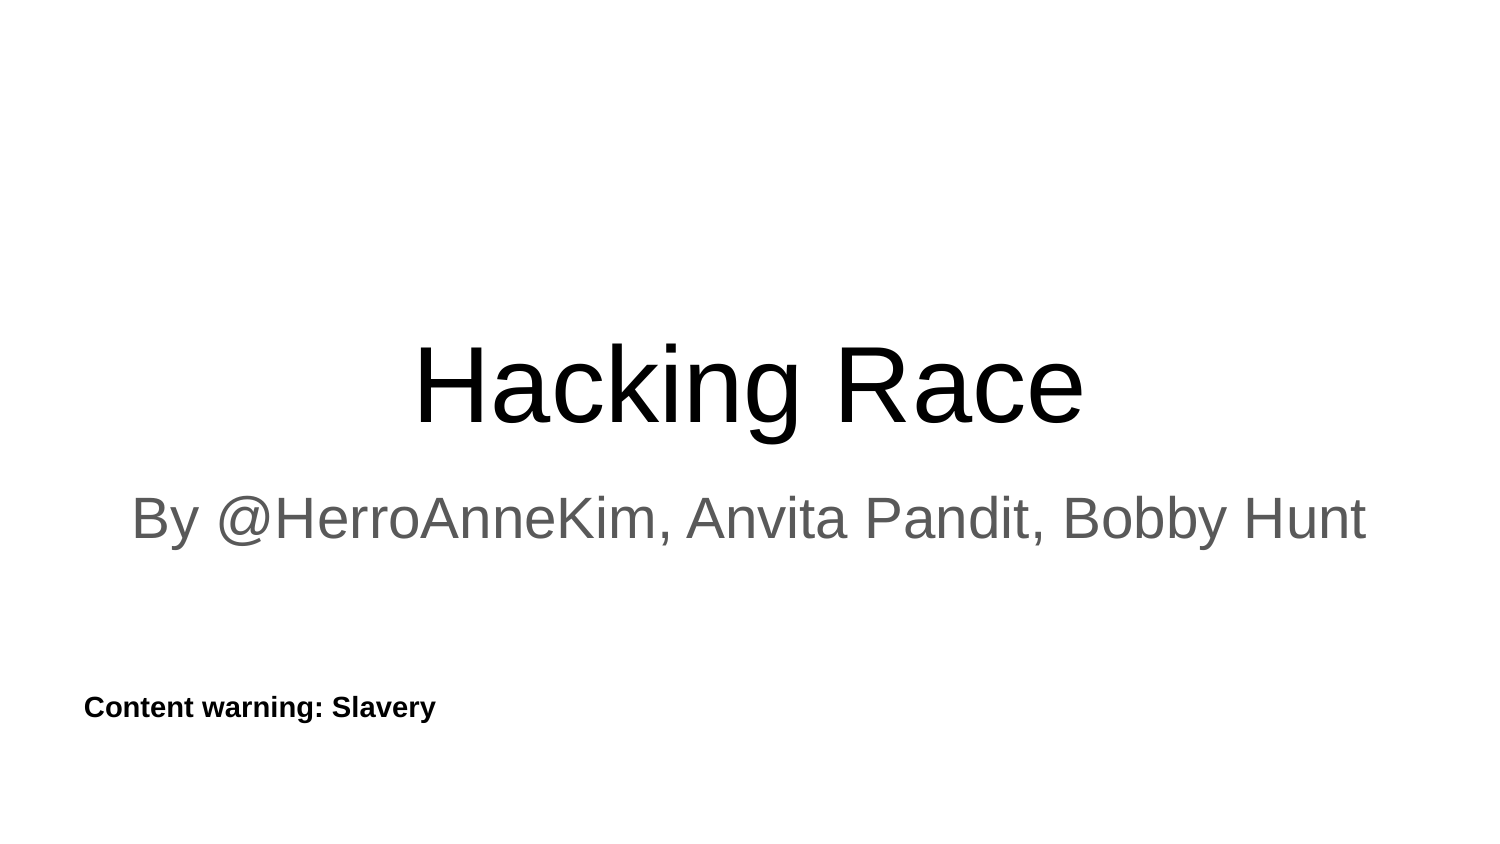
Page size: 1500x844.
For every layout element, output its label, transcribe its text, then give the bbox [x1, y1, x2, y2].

title Hacking Race [51, 122, 1449, 459]
subtitle By @HerroAnneKim, Anvita Pandit, Bobby Hunt [51, 464, 1449, 595]
text_box Content warning: Slavery [68, 673, 1061, 789]
